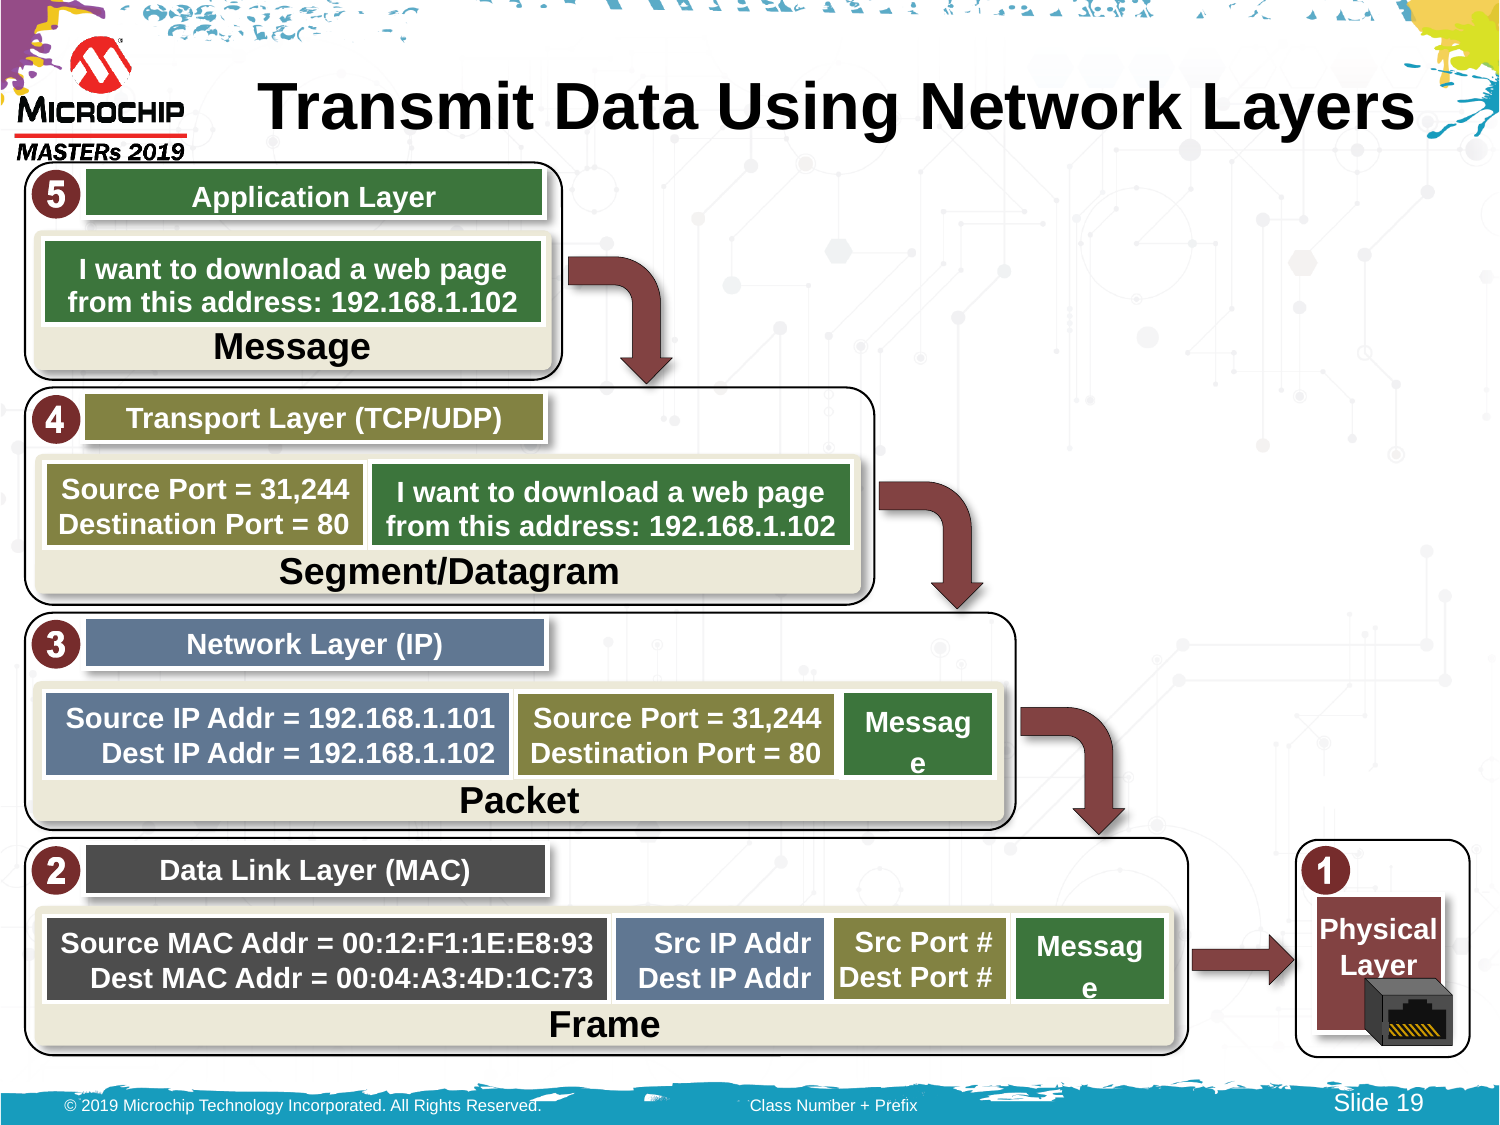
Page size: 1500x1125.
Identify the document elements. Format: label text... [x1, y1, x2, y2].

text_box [30, 168, 82, 220]
text_box [36, 837, 1189, 1041]
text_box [30, 394, 82, 445]
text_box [33, 682, 1005, 831]
text_box [38, 612, 1016, 696]
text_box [30, 618, 82, 670]
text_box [1364, 977, 1453, 1046]
text_box [37, 387, 875, 586]
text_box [515, 690, 995, 778]
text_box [33, 906, 1176, 1055]
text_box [30, 845, 82, 896]
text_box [1300, 844, 1352, 896]
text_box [35, 454, 862, 602]
text_box [1295, 839, 1470, 1058]
text_box [24, 640, 33, 815]
text_box [24, 190, 33, 367]
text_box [34, 231, 551, 377]
picture [0, 0, 1500, 1125]
text_box [1192, 934, 1295, 985]
text_box [37, 162, 563, 371]
text_box [568, 256, 673, 384]
title Transmit Data Using Network Layers [199, 59, 1476, 163]
text_box [24, 415, 35, 593]
text_box [1020, 707, 1125, 835]
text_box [613, 915, 1167, 1003]
text_box [24, 865, 32, 1040]
text_box [879, 481, 984, 609]
